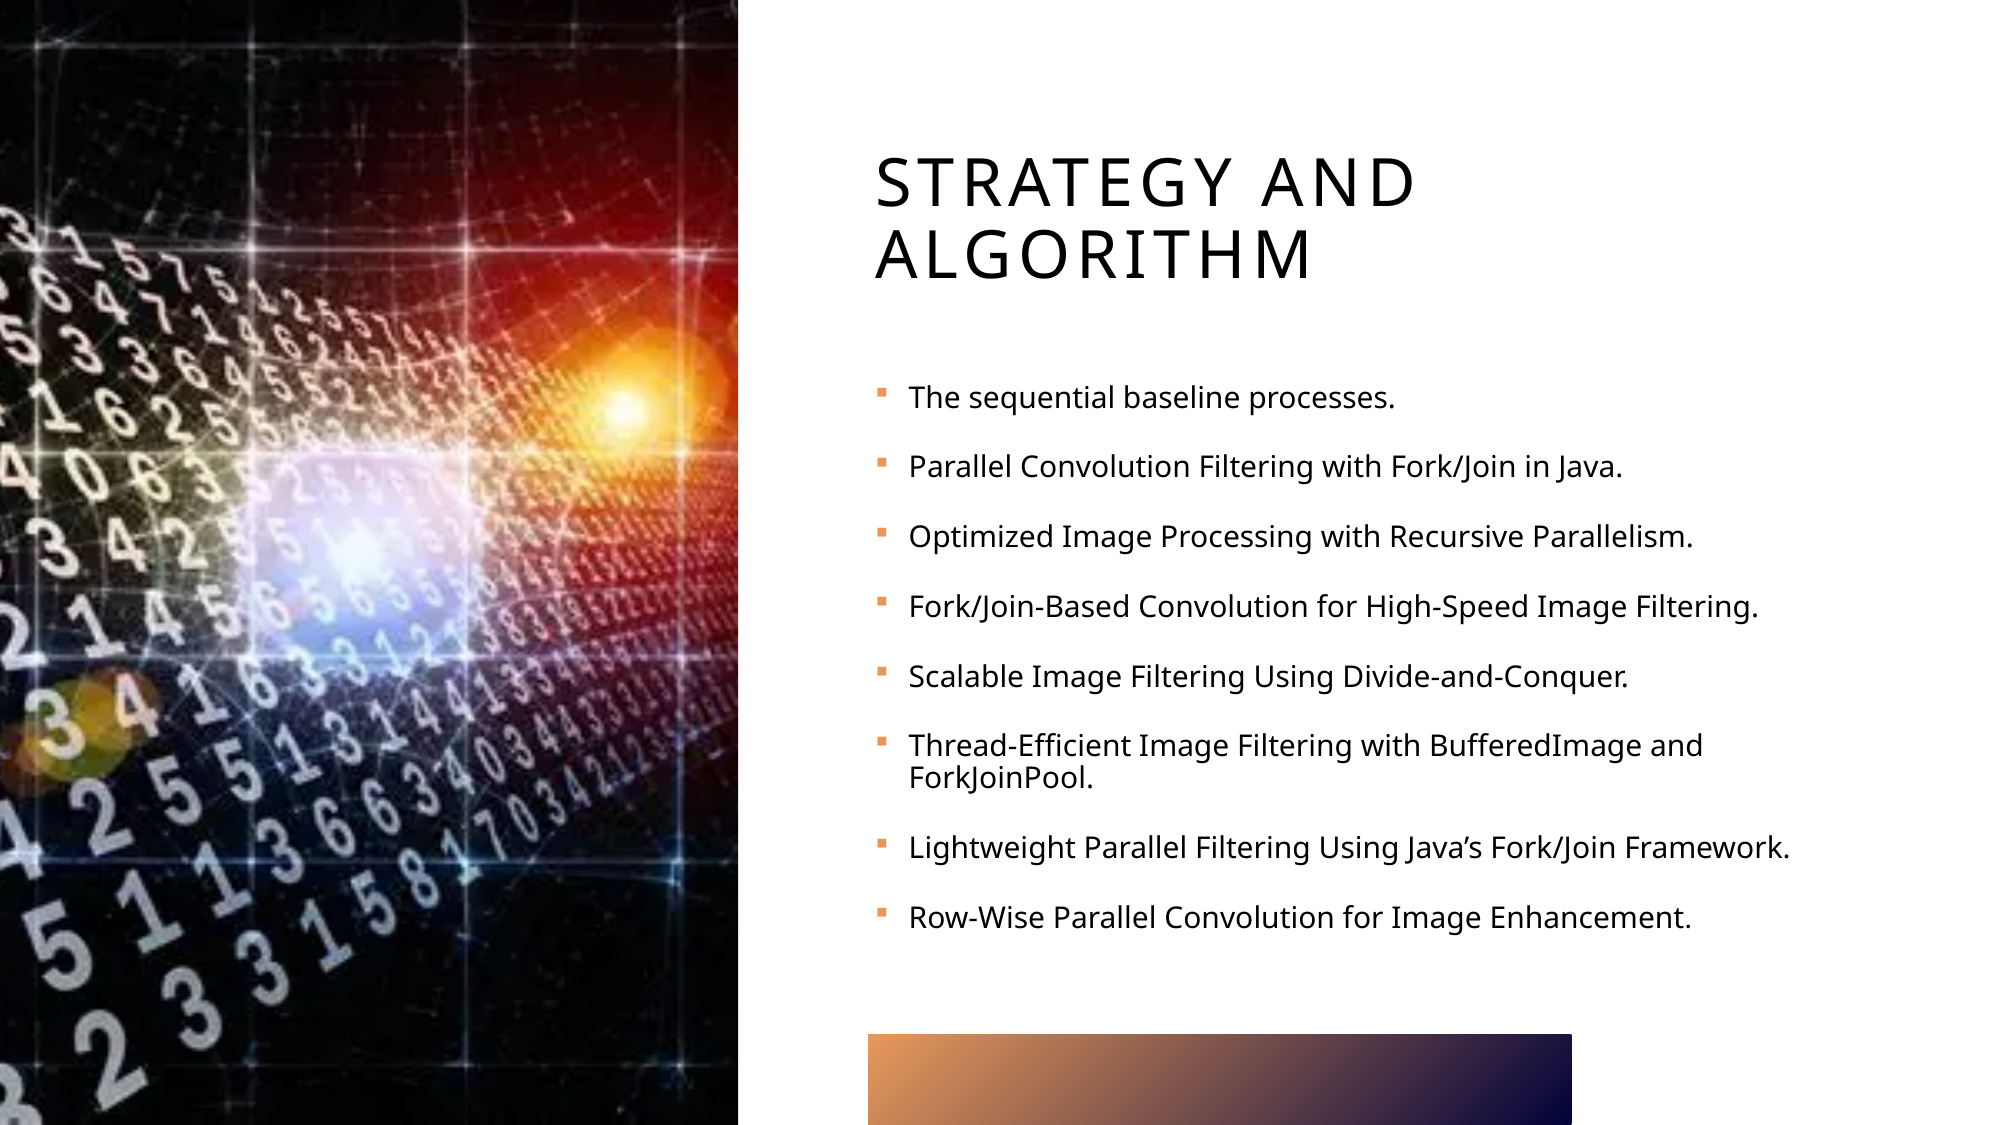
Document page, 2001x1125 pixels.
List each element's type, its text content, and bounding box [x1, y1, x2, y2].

list The sequential baseline processes. Parallel Convolution Filtering with Fork/Join in Java. Optimized Image Processing with Recursive Parallelism. Fork/Join-Based Convolution for High-Speed Image Filtering. Scalable Image Filtering Using Divide-and-Conquer. Thread-Efficient Image Filtering with BufferedImage and ForkJoinPool. Lightweight Parallel Filtering Using Java’s Fork/Join Framework. Row-Wise Parallel Convolution for Image Enhancement. [859, 375, 1884, 945]
picture [0, 0, 739, 1125]
title Strategy and algorithm [859, 76, 1884, 357]
